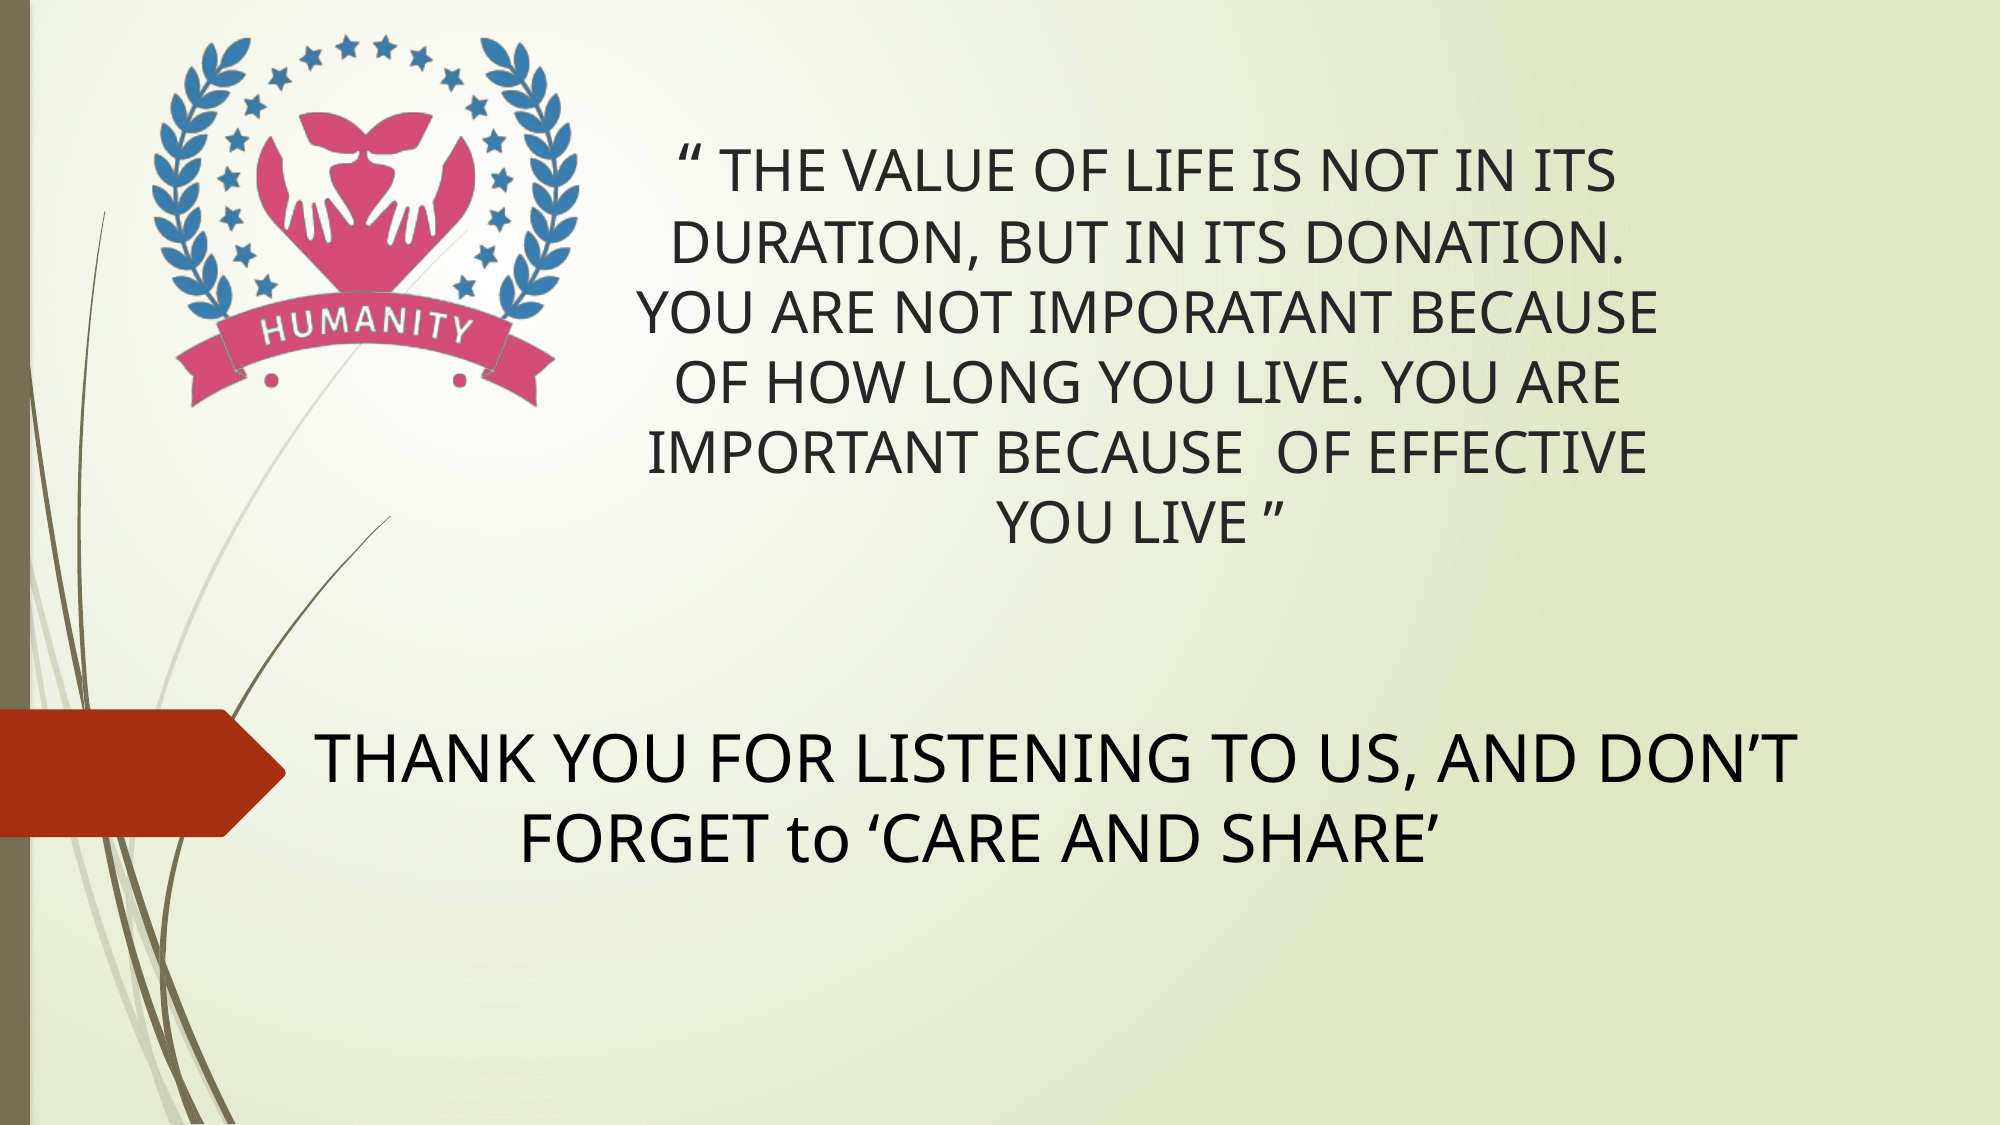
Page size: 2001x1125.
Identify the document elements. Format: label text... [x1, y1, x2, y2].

title “ THE VALUE OF LIFE IS NOT IN ITS DURATION, BUT IN ITS DONATION. YOU ARE NOT IMPORATANT BECAUSE OF HOW LONG YOU LIVE. YOU ARE IMPORTANT BECAUSE OF EFFECTIVE YOU LIVE ” [610, 52, 1686, 563]
subtitle THANK YOU FOR LISTENING TO US, AND DON’T FORGET to ‘CARE AND SHARE’ [85, 708, 1874, 1053]
picture [0, 2, 744, 418]
